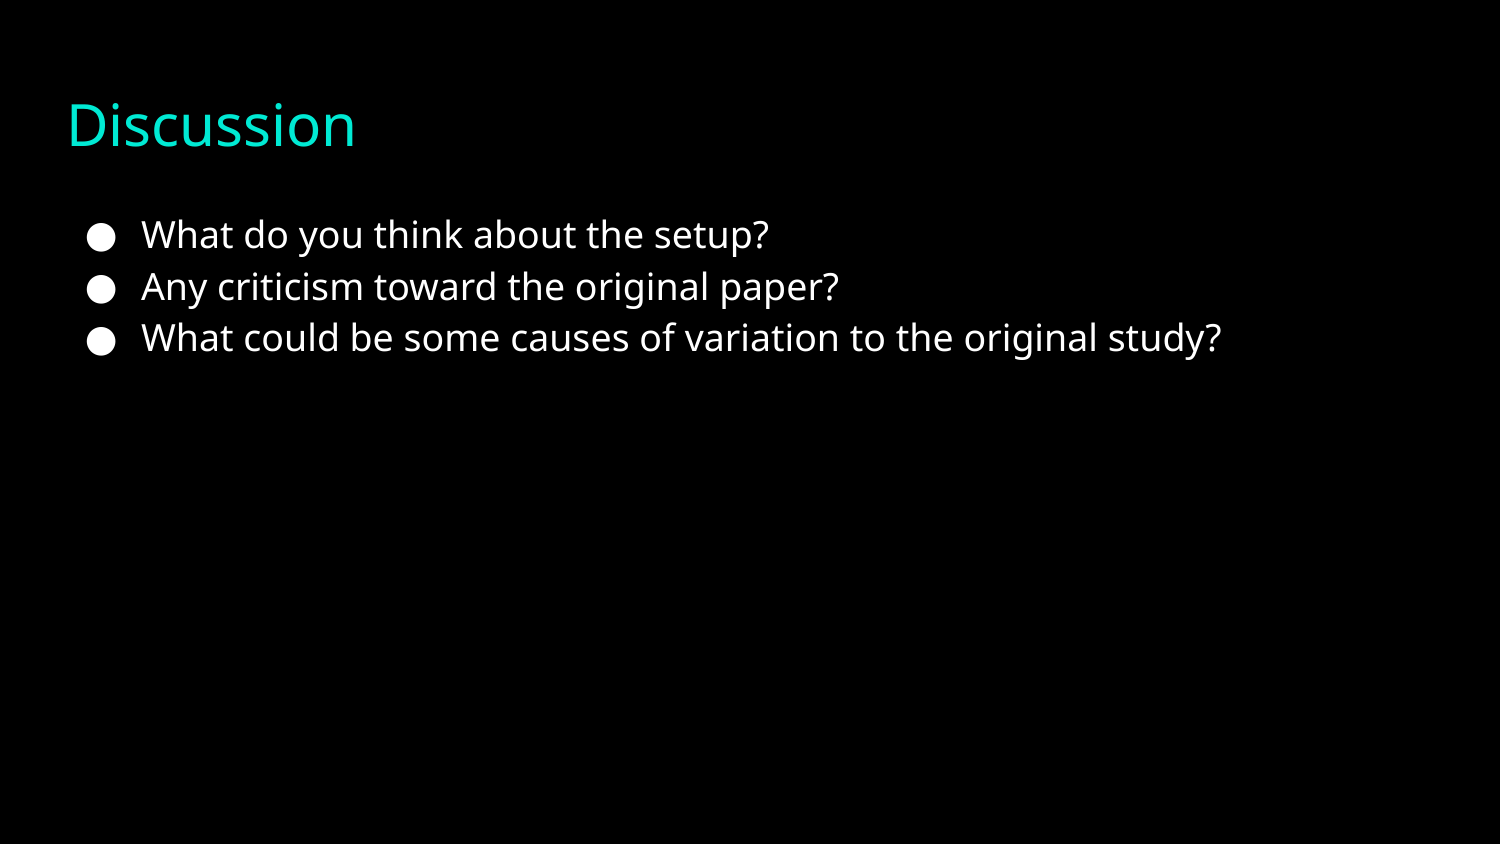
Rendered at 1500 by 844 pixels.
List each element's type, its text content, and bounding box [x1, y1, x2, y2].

title Discussion [51, 72, 1449, 167]
list What do you think about the setup? Any criticism toward the original paper? What could be some causes of variation to the original study? [51, 189, 1449, 750]
